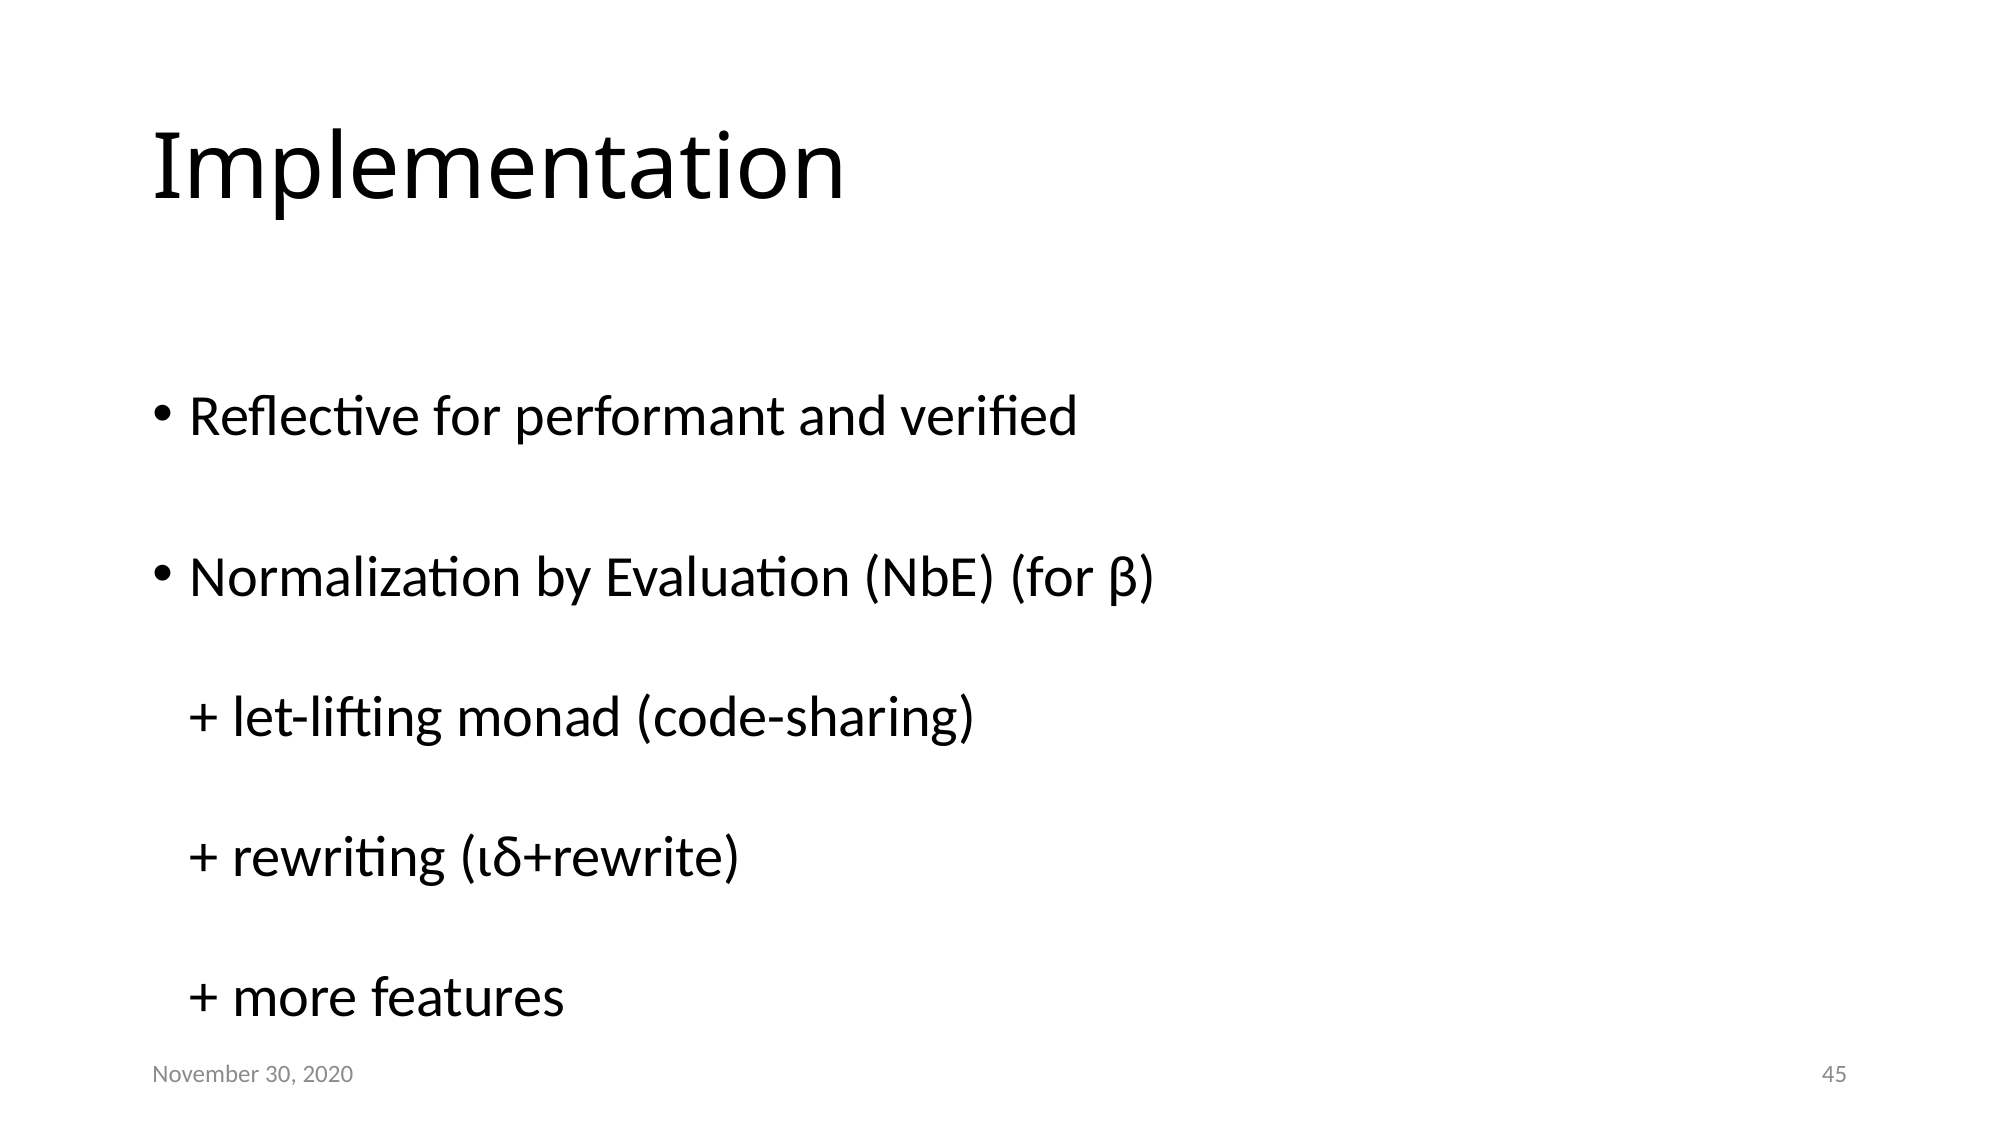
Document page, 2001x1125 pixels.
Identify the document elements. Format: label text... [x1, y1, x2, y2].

slide_number 45 [1412, 1042, 1863, 1103]
list Reflective for performant and verified Normalization by Evaluation (NbE) (for β) + let-lifting monad (code-sharing) + rewriting (ιδ+rewrite) + more features [137, 299, 1863, 1014]
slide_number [137, 1042, 588, 1103]
title Implementation [137, 59, 1863, 278]
